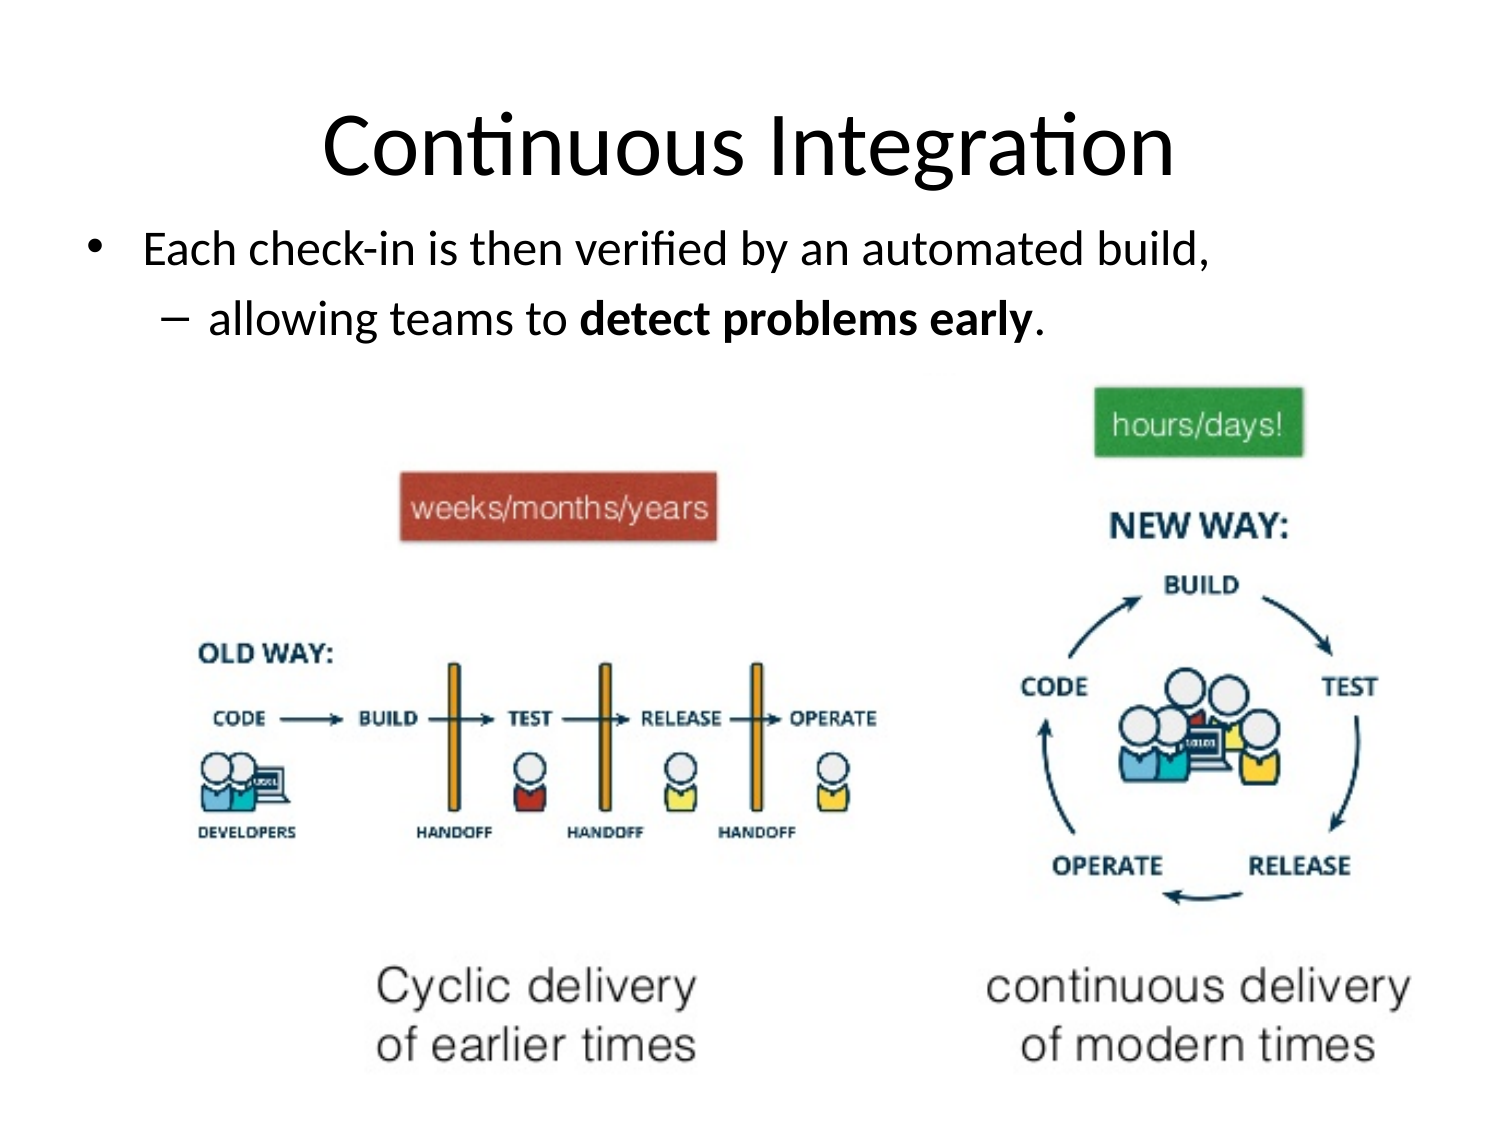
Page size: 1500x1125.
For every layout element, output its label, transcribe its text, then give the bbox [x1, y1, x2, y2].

picture [169, 373, 1426, 1081]
list Each check-in is then verified by an automated build, allowing teams to detect problems early. [71, 208, 1422, 951]
title Continuous Integration [75, 45, 1425, 233]
